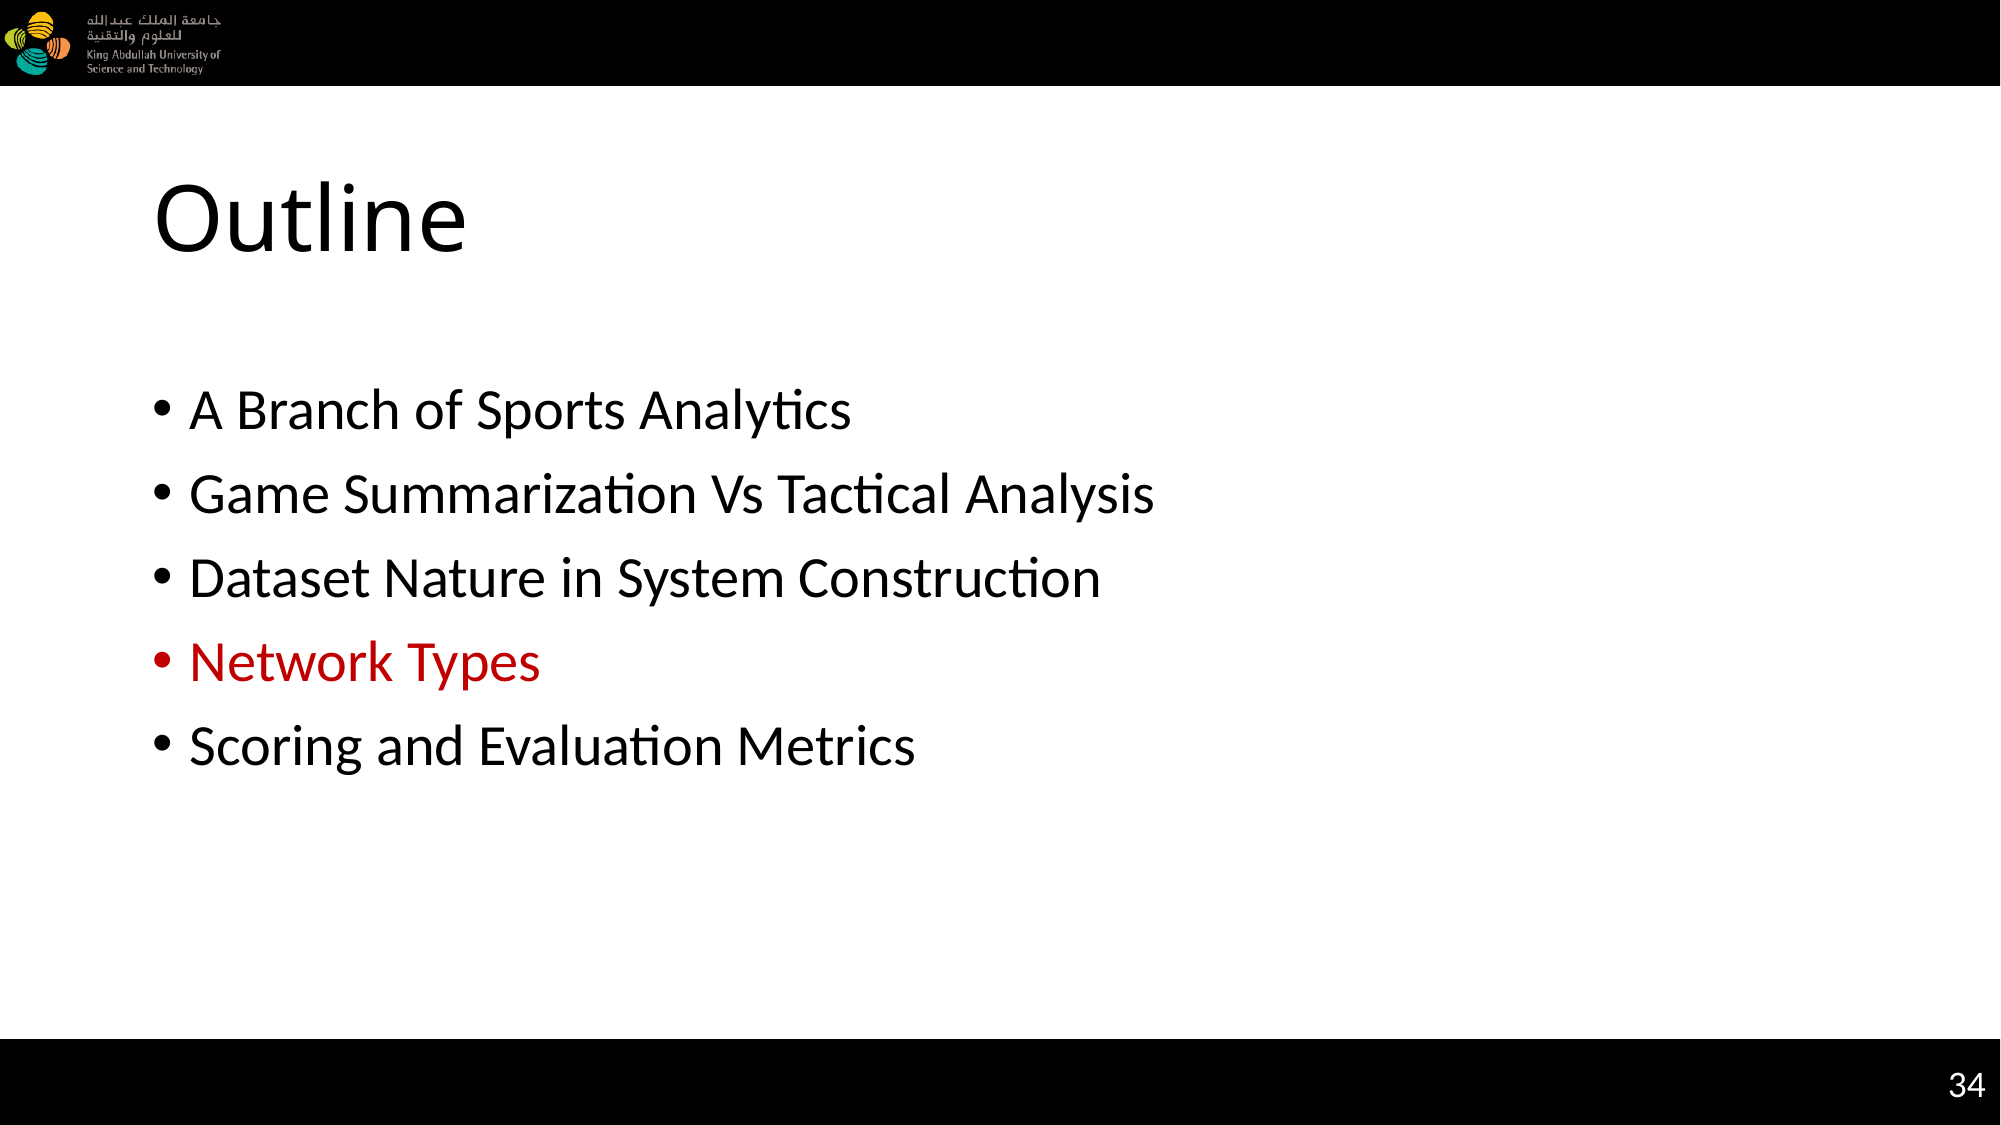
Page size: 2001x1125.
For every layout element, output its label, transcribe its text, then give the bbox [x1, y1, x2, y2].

slide_number 34 [1550, 1052, 2000, 1113]
list A Branch of Sports Analytics Game Summarization Vs Tactical Analysis Dataset Nature in System Construction Network Types Scoring and Evaluation Metrics [137, 372, 1863, 963]
picture [0, 4, 231, 86]
title Outline [137, 164, 1863, 354]
